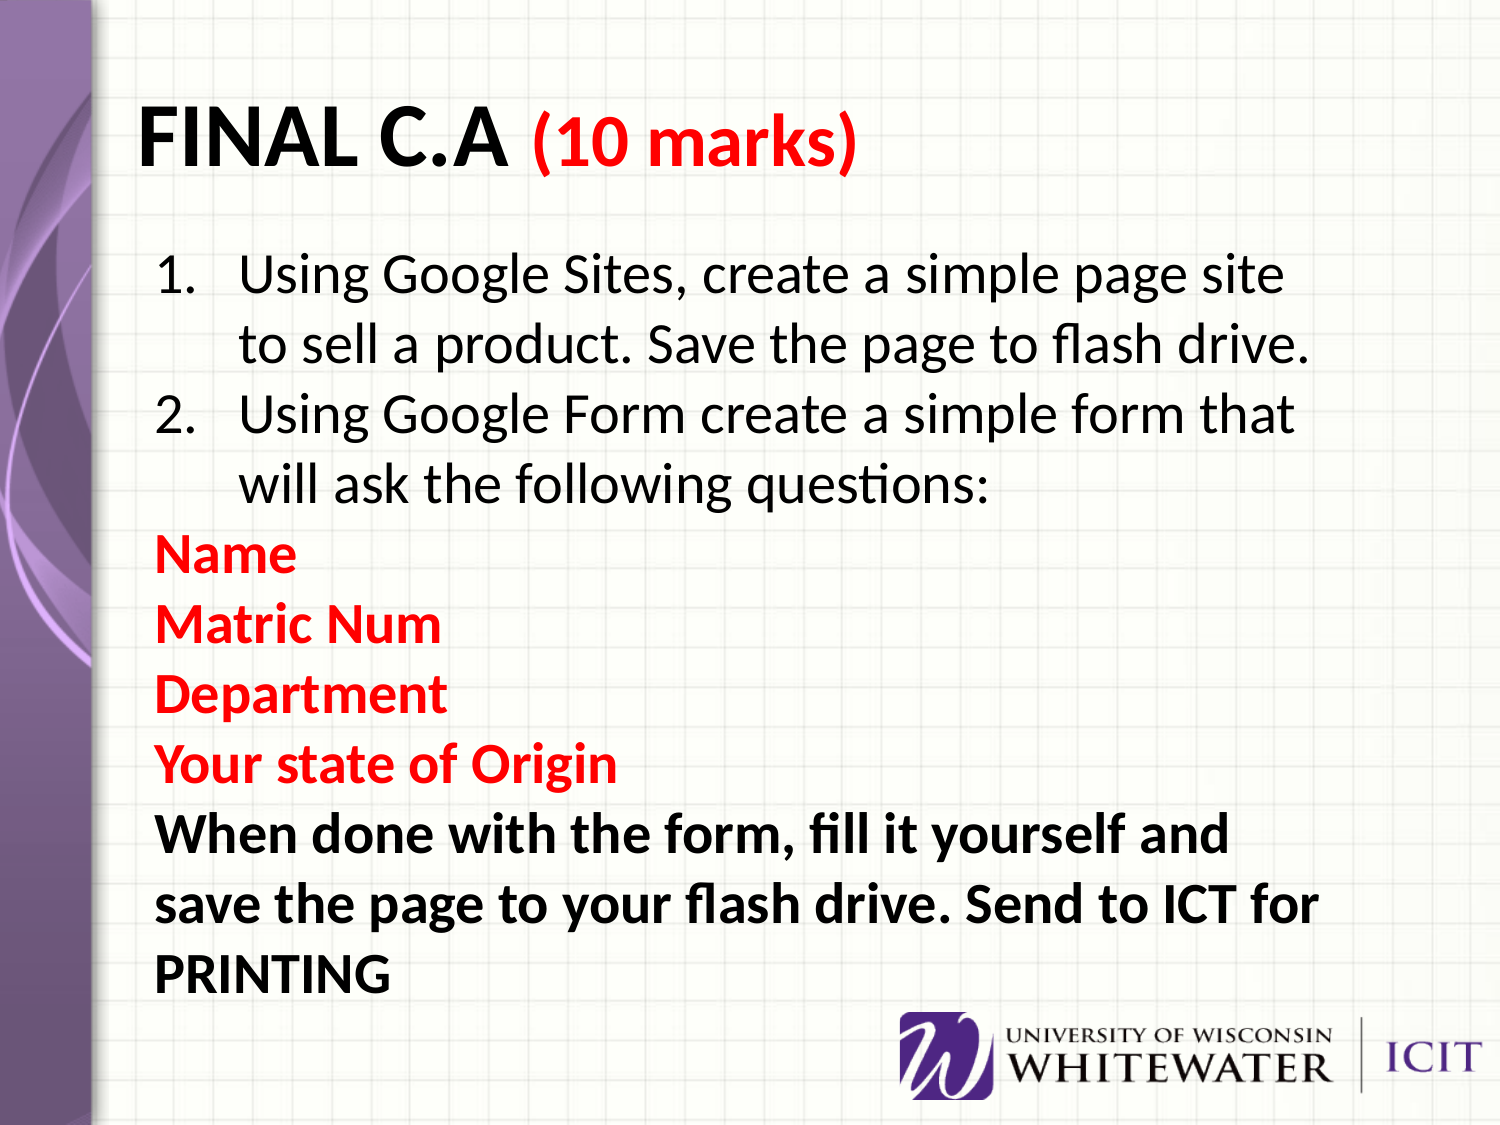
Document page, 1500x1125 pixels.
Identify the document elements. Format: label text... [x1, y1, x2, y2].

picture [0, 0, 1500, 1125]
list Using Google Sites, create a simple page site to sell a product. Save the page to flash drive. Using Google Form create a simple form that will ask the following questions: Name Matric Num Department Your state of Origin When done with the form, fill it yourself and save the page to your flash drive. Send to ICT for PRINTING [154, 235, 1346, 1084]
title FINAL C.A (10 marks) [137, 74, 1015, 186]
